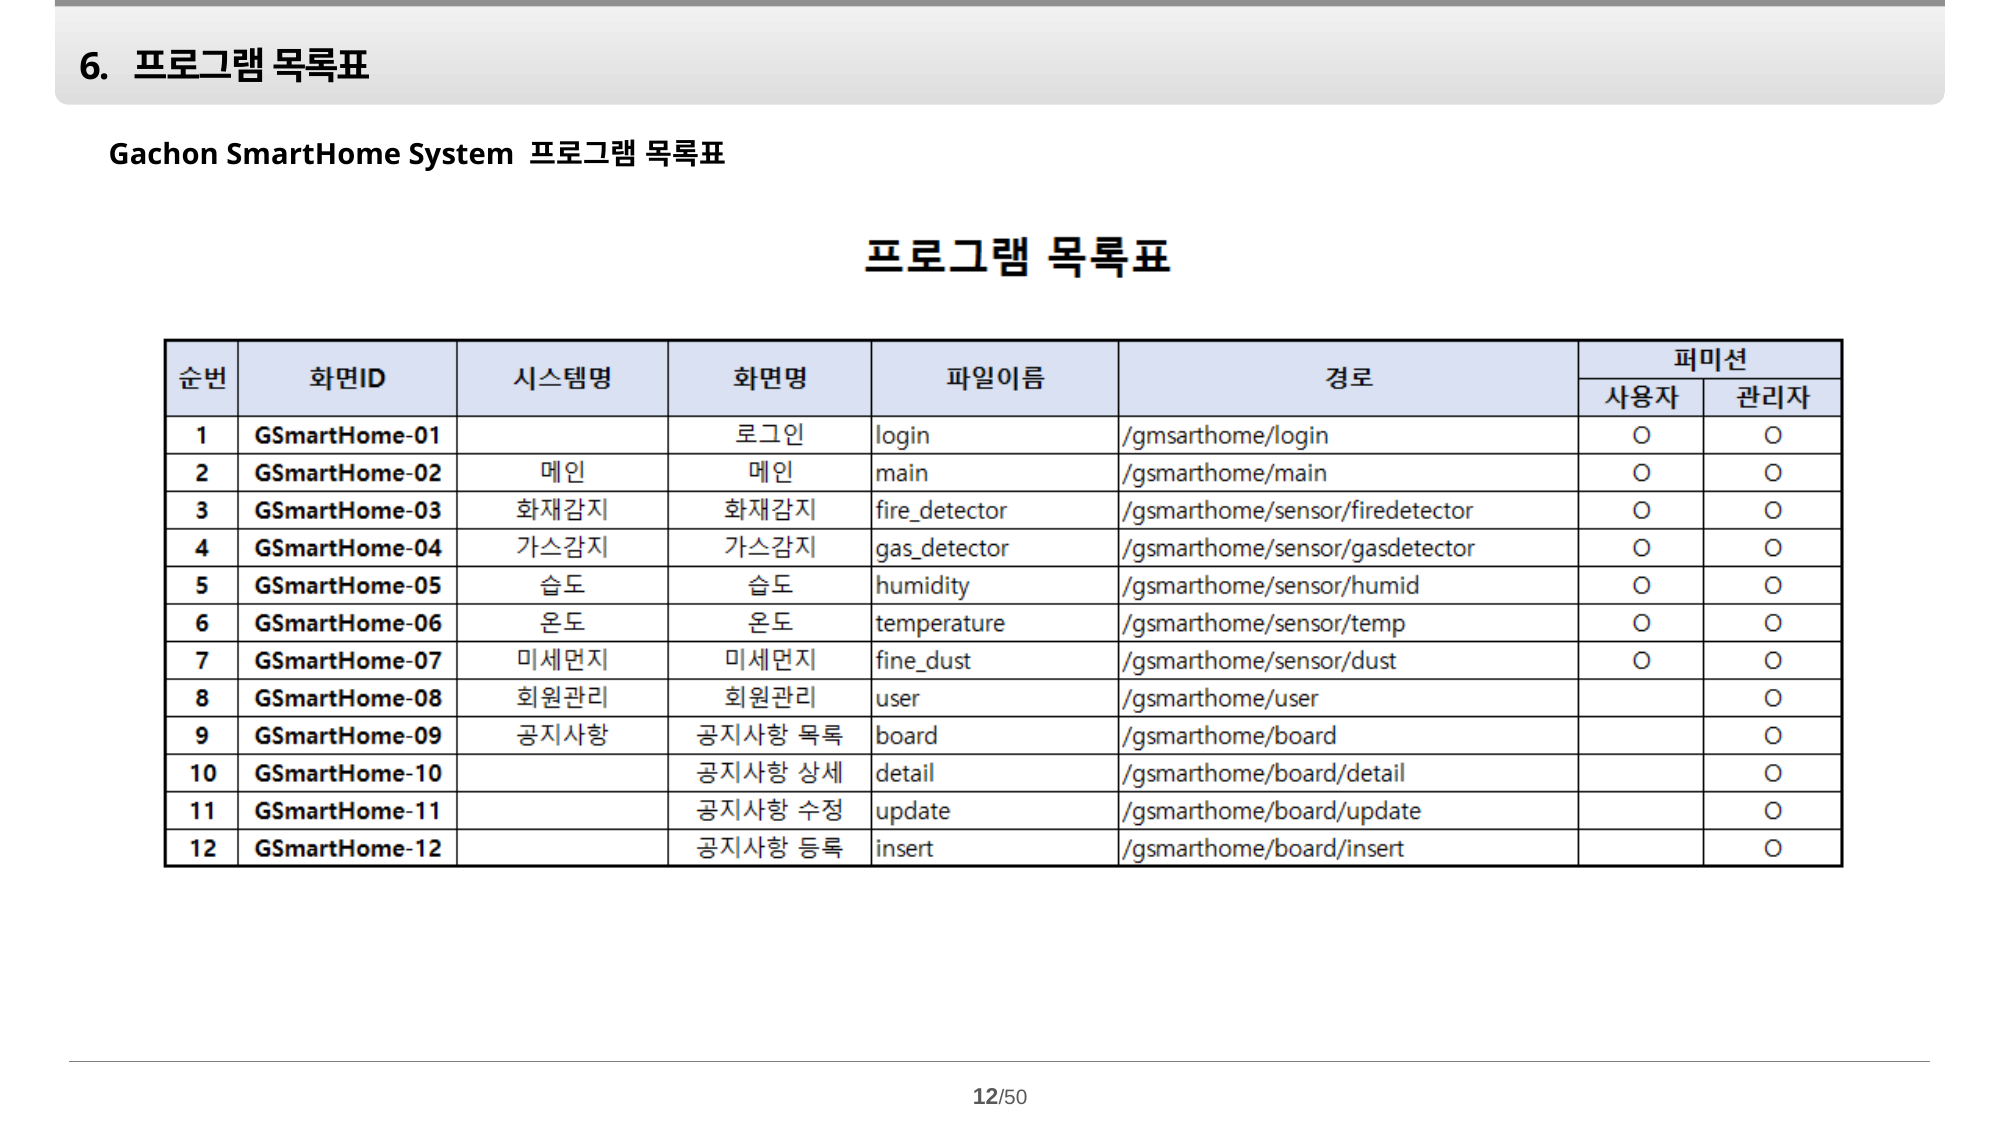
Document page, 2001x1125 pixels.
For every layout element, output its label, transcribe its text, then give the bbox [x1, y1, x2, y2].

list 6. 프로그램 목록표 [79, 47, 894, 89]
text_box Gachon SmartHome System 프로그램 목록표 [93, 128, 1606, 178]
picture [103, 217, 1897, 907]
